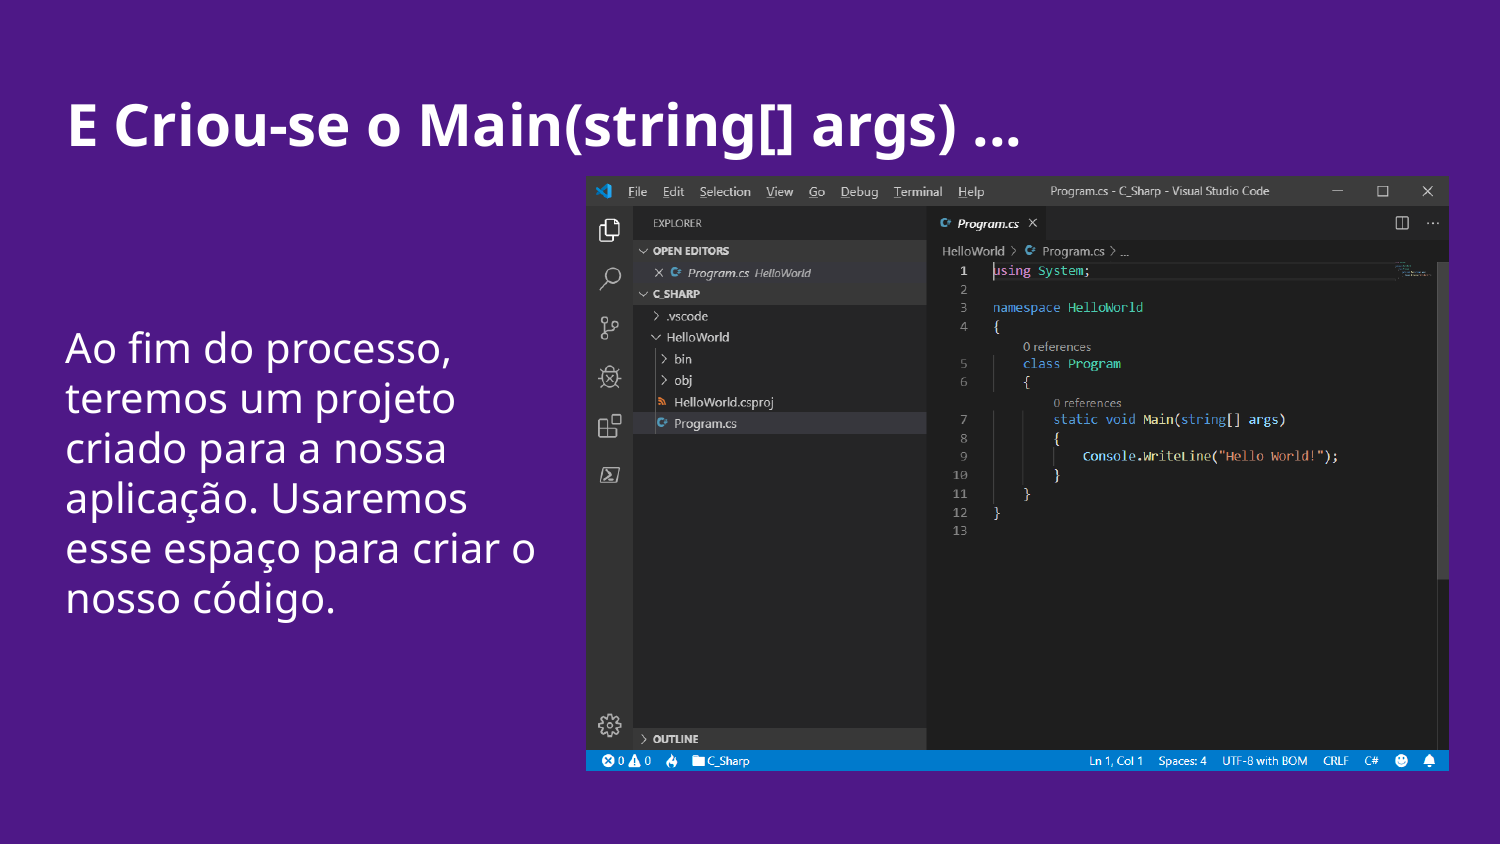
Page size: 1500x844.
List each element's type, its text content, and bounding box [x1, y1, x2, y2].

picture [586, 176, 1450, 771]
text_box Ao fim do processo, teremos um projeto criado para a nossa aplicação. Usaremos esse espaço para criar o nosso código. [51, 314, 560, 630]
title E Criou-se o Main(string[] args) ... [51, 72, 1449, 167]
